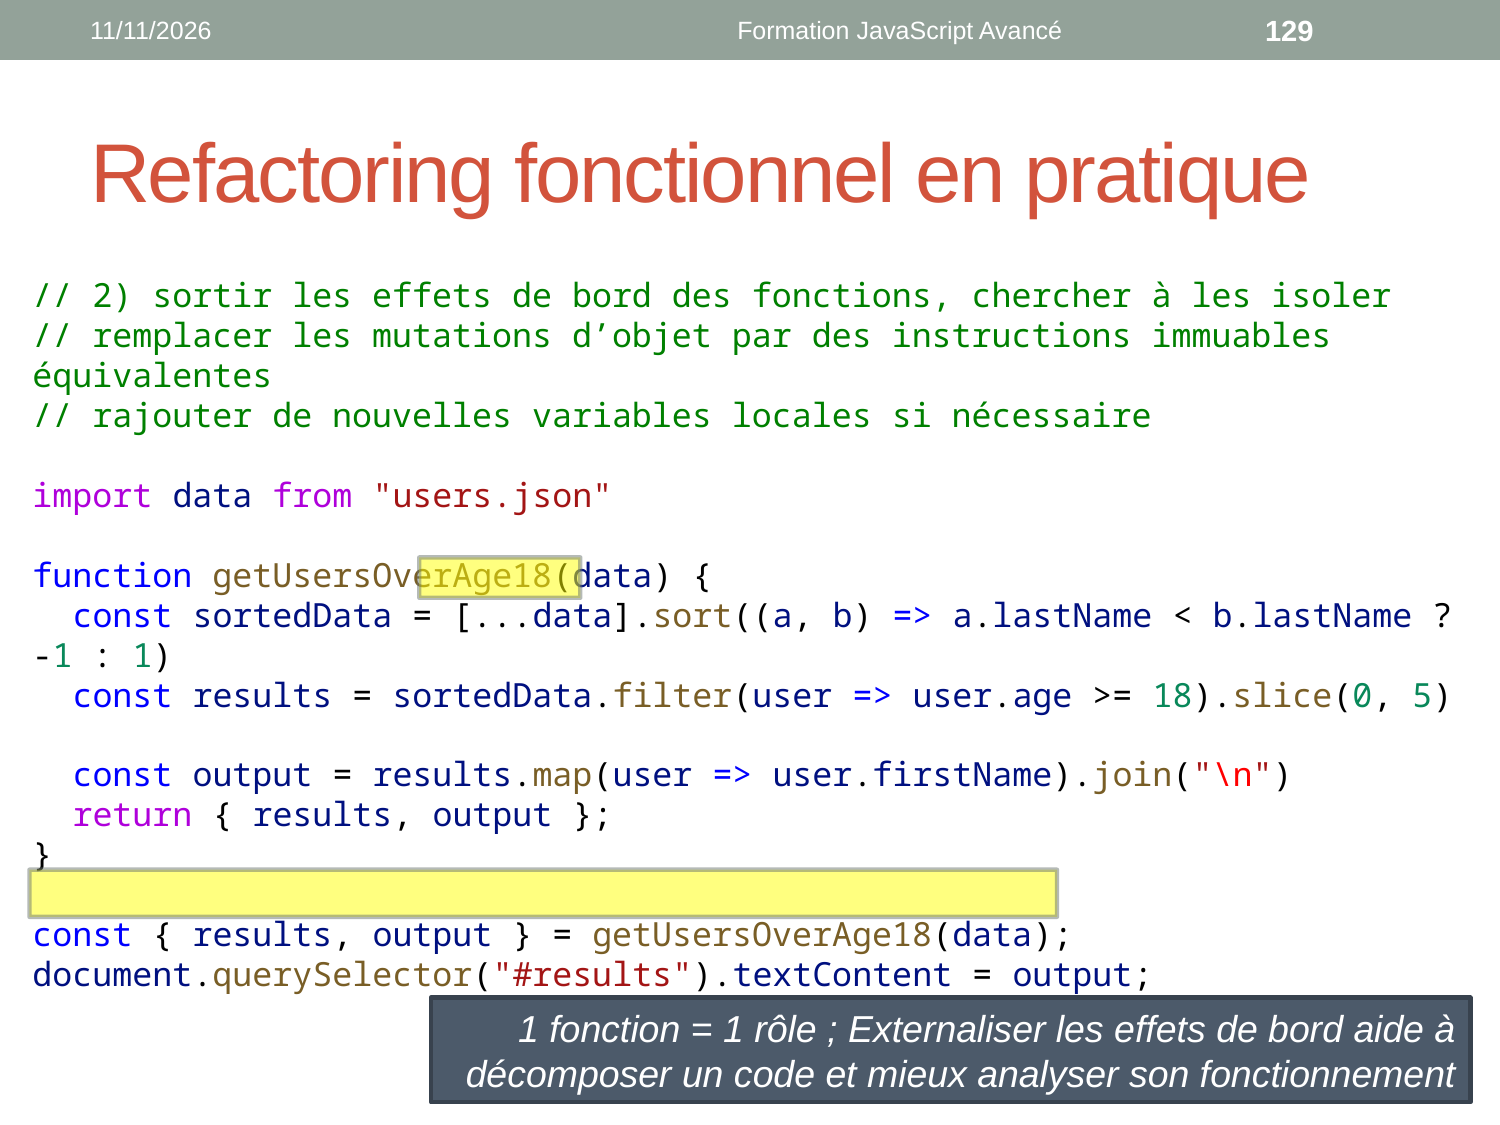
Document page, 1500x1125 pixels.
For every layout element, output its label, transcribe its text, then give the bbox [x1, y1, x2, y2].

text_box 1 fonction = 1 rôle ; Externaliser les effets de bord aide à décomposer un code et mieux analyser son fonctionnement [429, 995, 1473, 1104]
slide_number 129 [1250, 3, 1425, 57]
footer Formation JavaScript Avancé [562, 3, 1238, 57]
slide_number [75, 3, 550, 57]
text_box [27, 867, 1059, 919]
text_box // 2) sortir les effets de bord des fonctions, chercher à les isoler // remplacer les mutations d’objet par des instructions immuables équivalentes // rajouter de nouvelles variables locales si nécessaire import data from "users.json" function getUsersOverAge18(data) { const sortedData = [...data].sort((a, b) => a.lastName < b.lastName ? -1 : 1) const results = sortedData.filter(user => user.age >= 18).slice(0, 5) const output = results.map(user => user.firstName).join("\n") return { results, output }; } const { results, output } = getUsersOverAge18(data); document.querySelector("#results").textContent = output; [17, 267, 1500, 1081]
title Refactoring fonctionnel en pratique [75, 87, 1425, 250]
text_box [417, 555, 582, 600]
